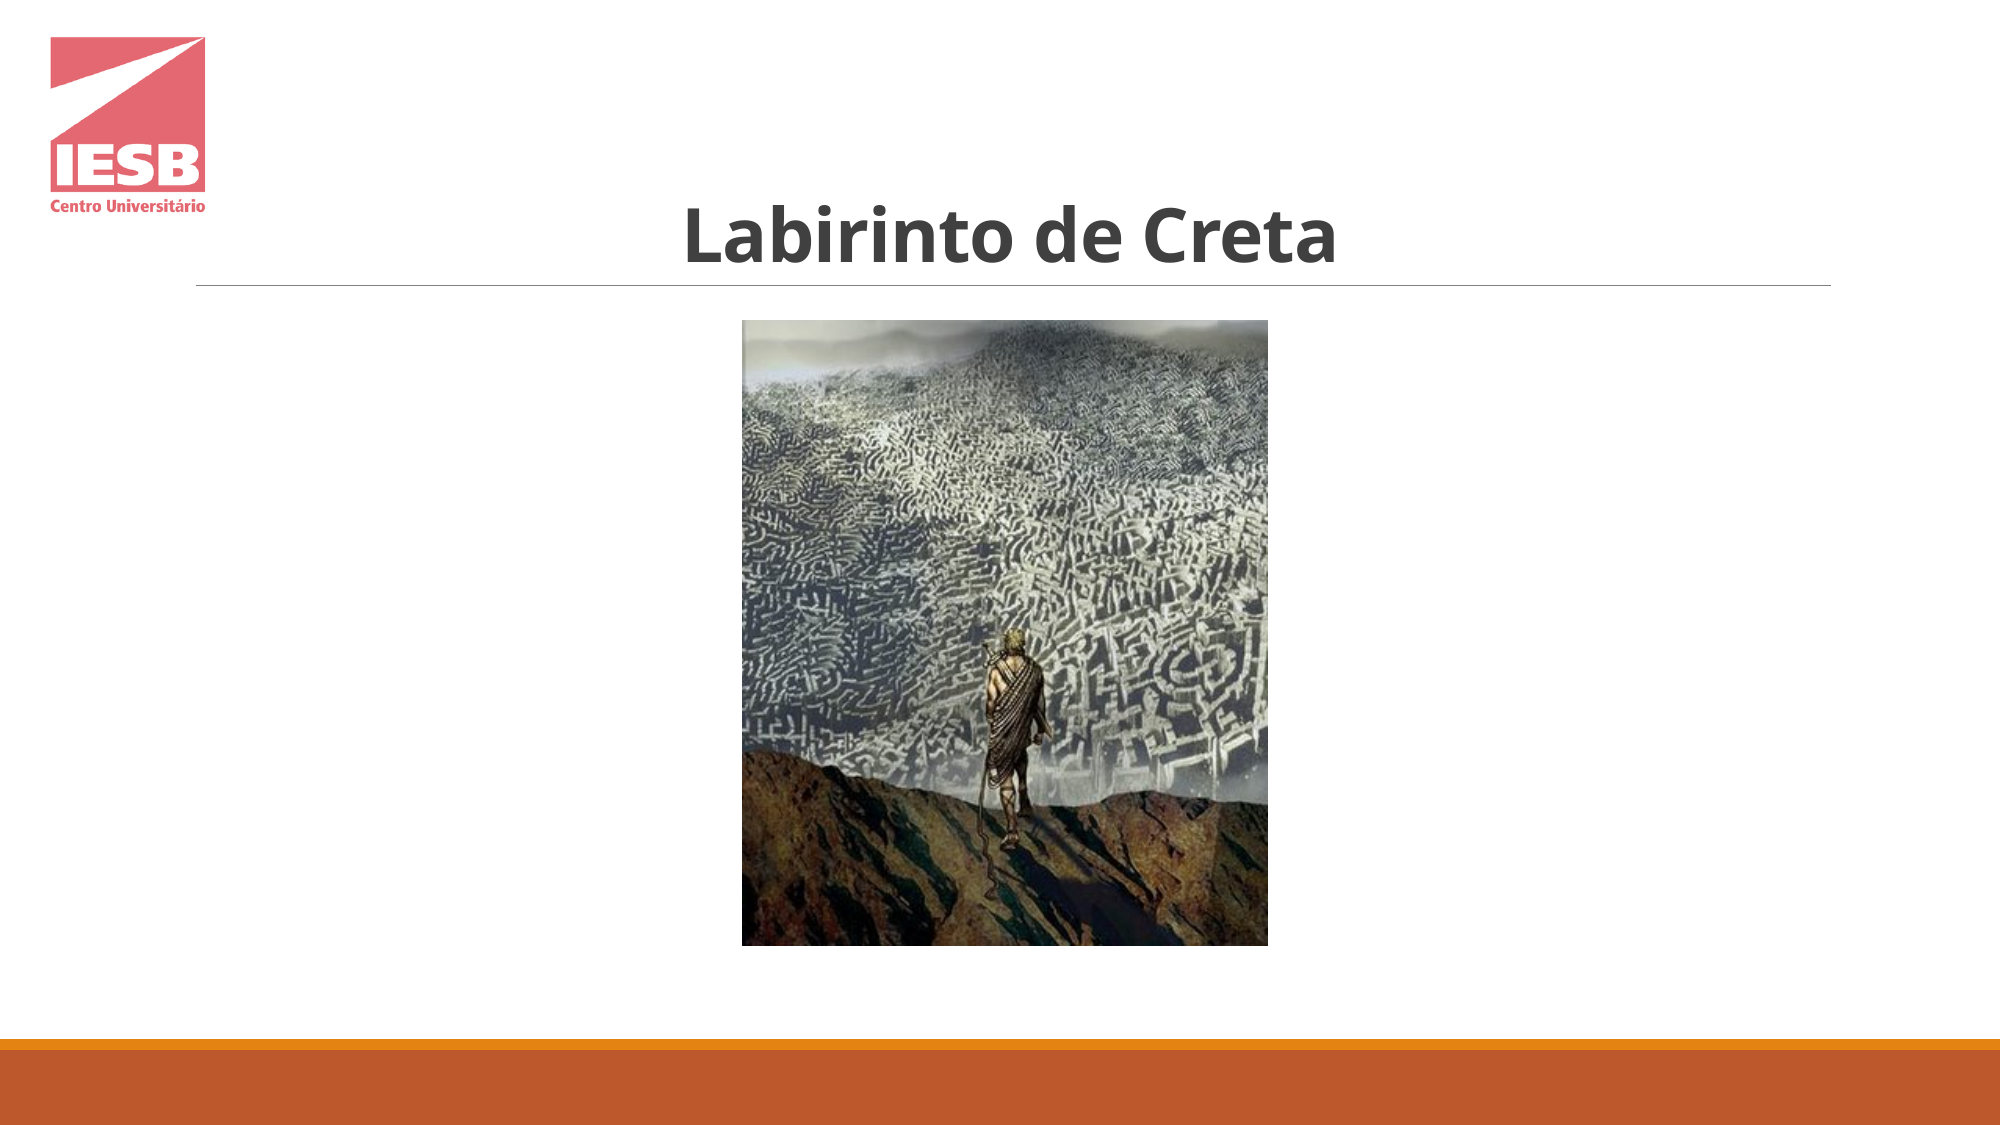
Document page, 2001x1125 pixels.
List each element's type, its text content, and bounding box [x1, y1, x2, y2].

picture [0, 0, 255, 253]
title Labirinto de Creta [191, 76, 1830, 285]
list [741, 319, 1268, 946]
